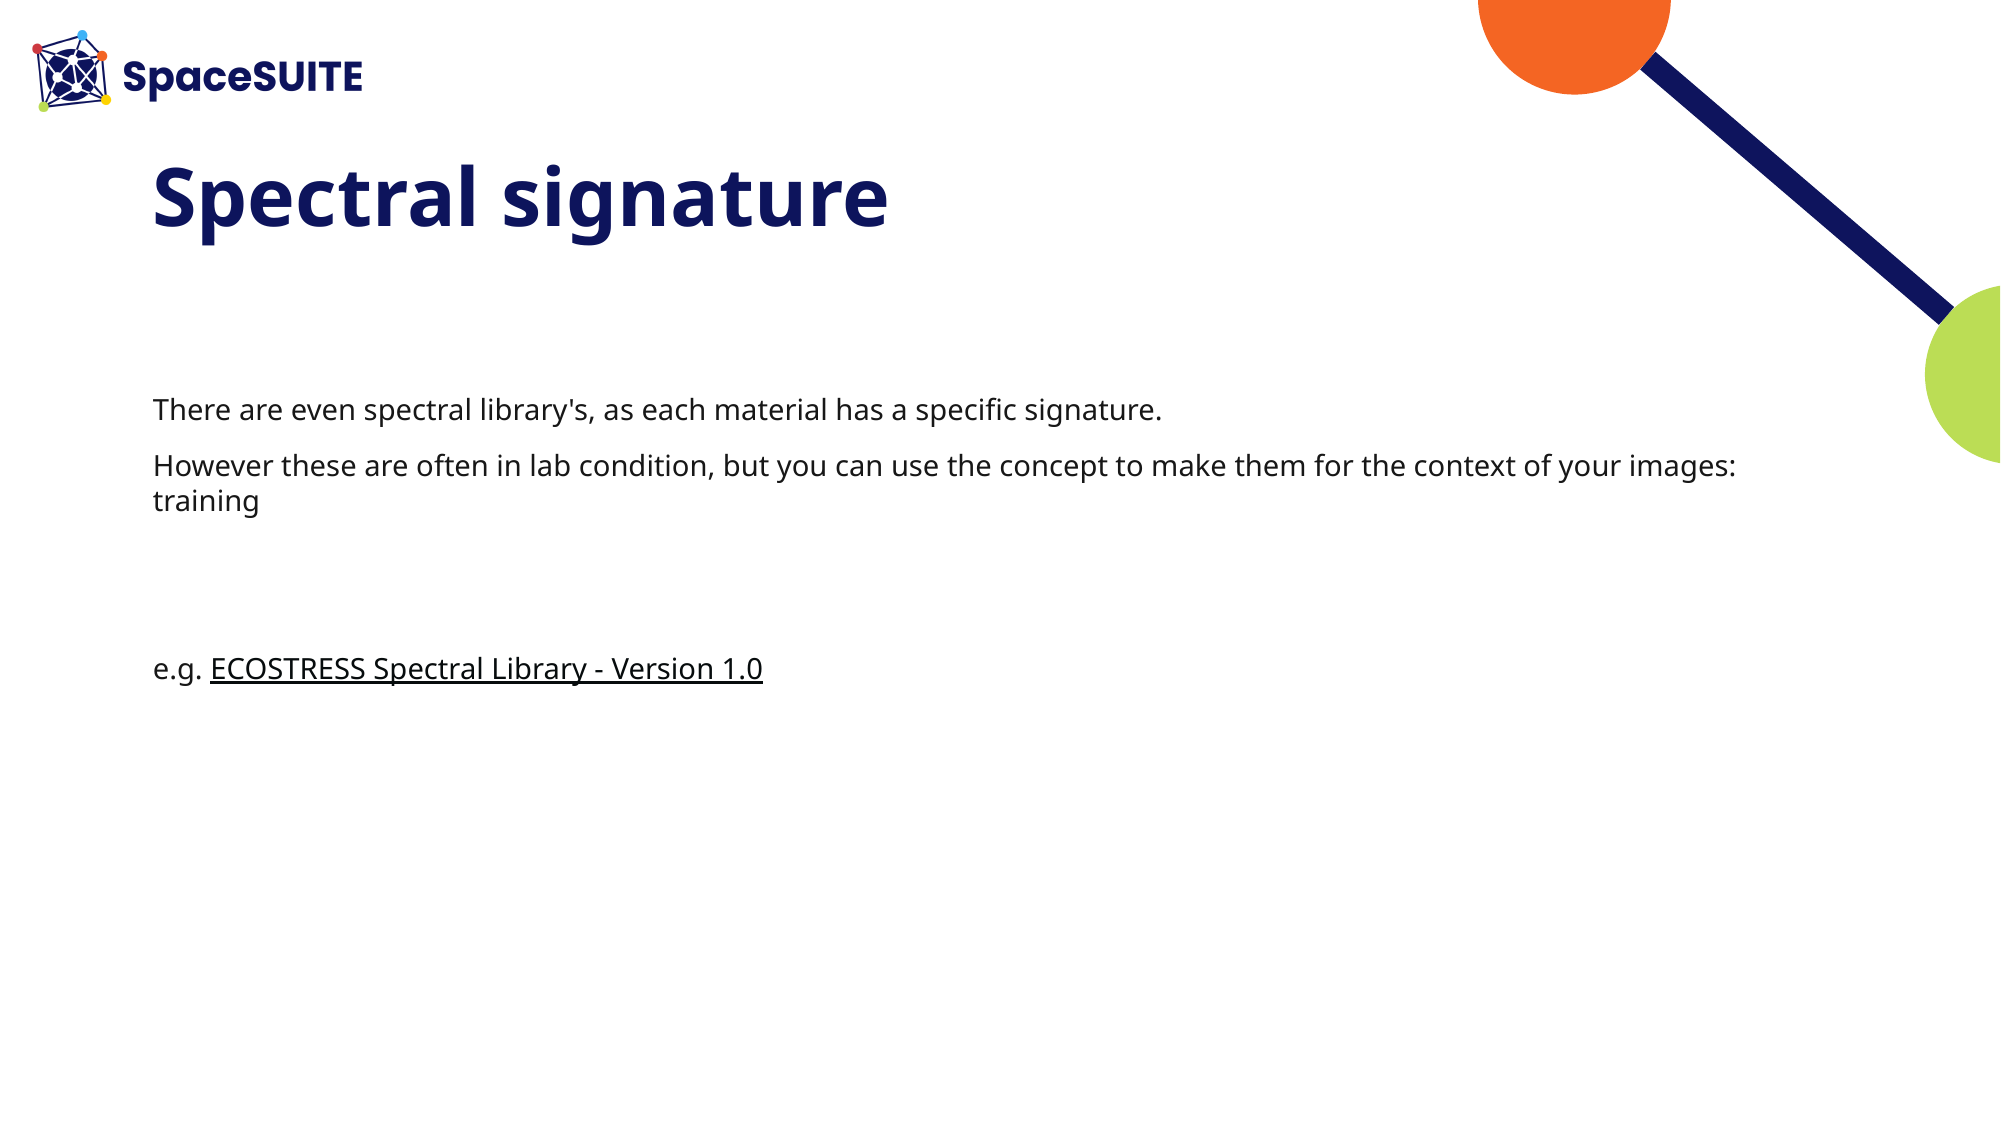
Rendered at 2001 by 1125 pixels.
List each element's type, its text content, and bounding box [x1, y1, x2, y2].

list There are even spectral library's, as each material has a specific signature. However these are often in lab condition, but you can use the concept to make them for the context of your images: training e.g. ECOSTRESS Spectral Library - Version 1.0 [137, 384, 1842, 949]
picture [32, 30, 362, 112]
title Spectral signature [137, 138, 1672, 251]
